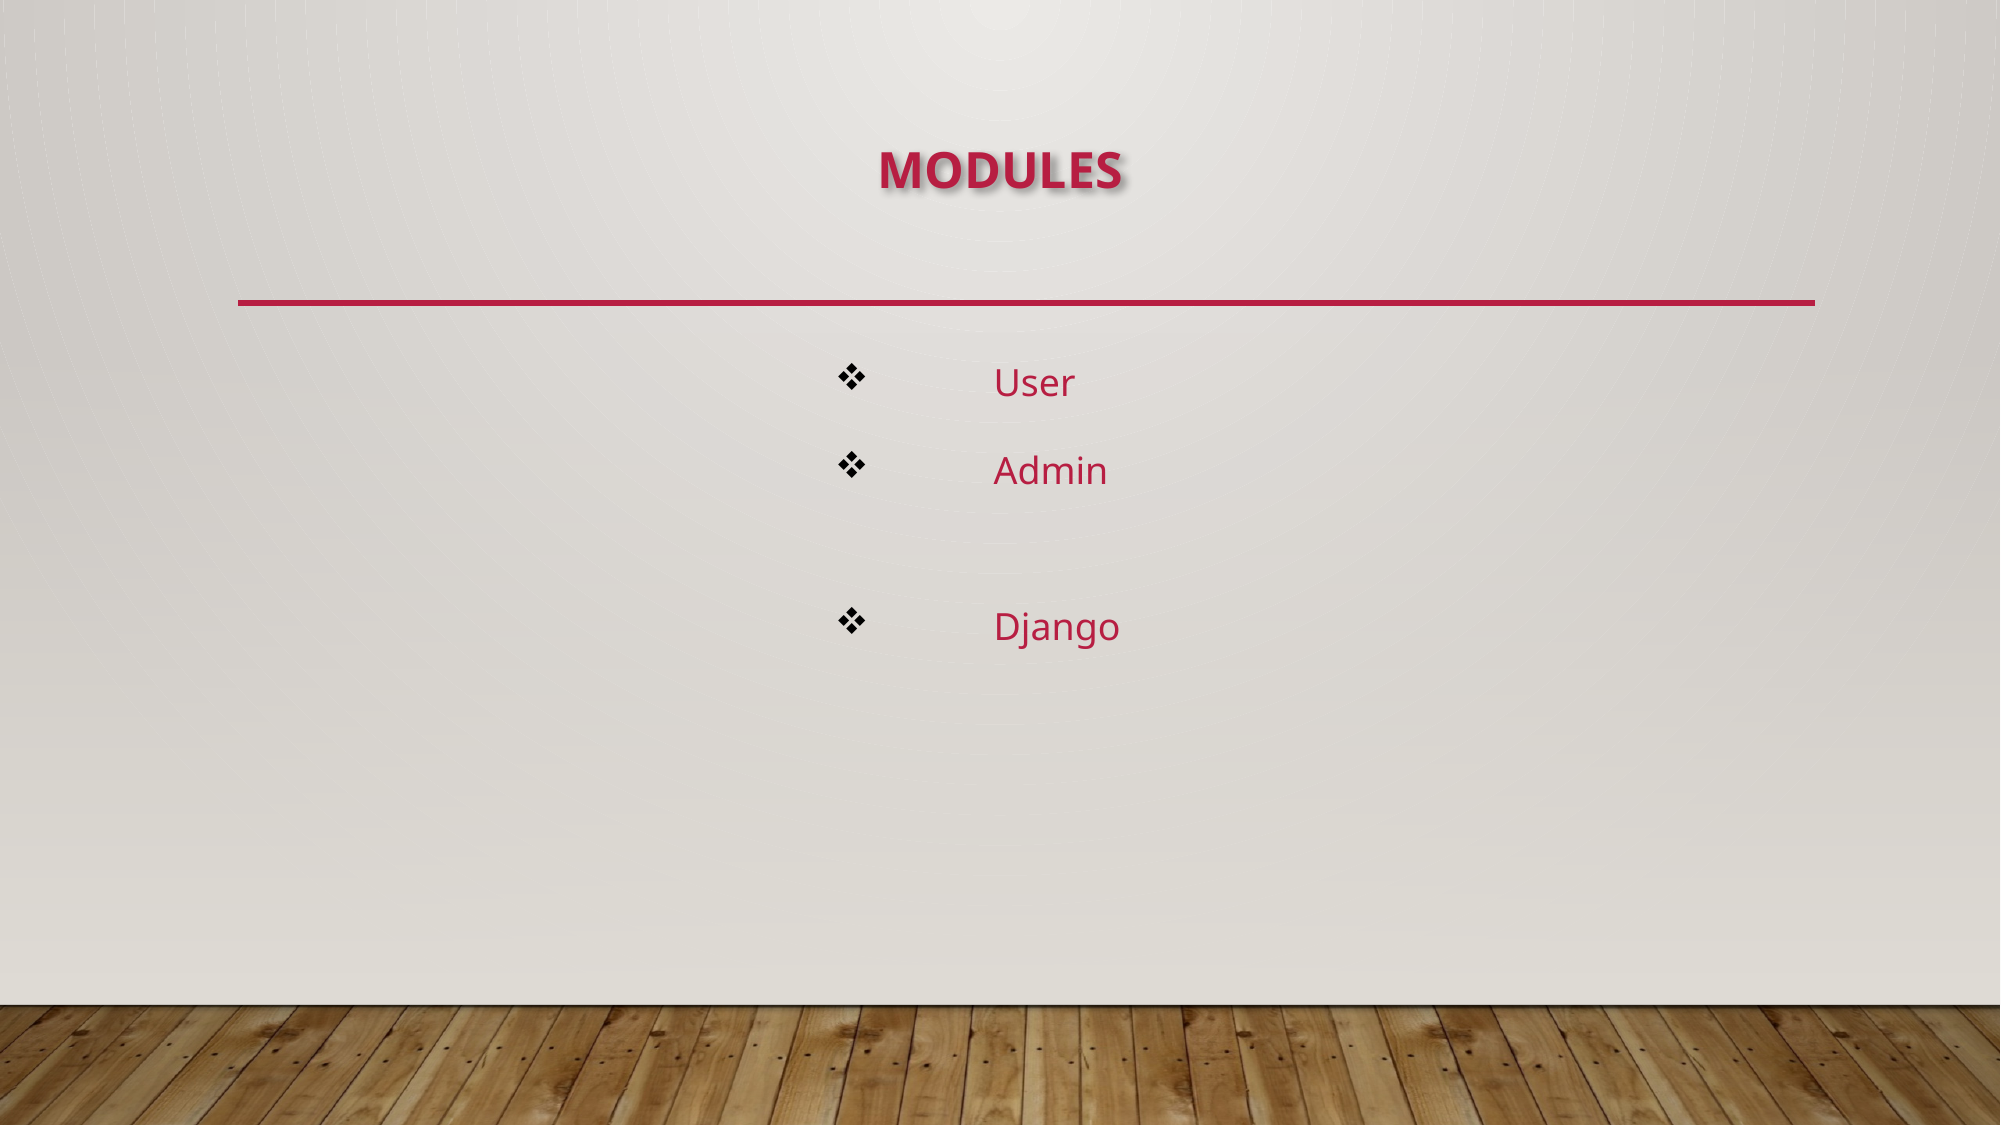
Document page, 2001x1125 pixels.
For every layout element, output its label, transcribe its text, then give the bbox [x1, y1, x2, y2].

picture [0, 1005, 2000, 1125]
text_box MODULES [709, 131, 1291, 207]
text_box User Admin Django [820, 329, 1180, 656]
